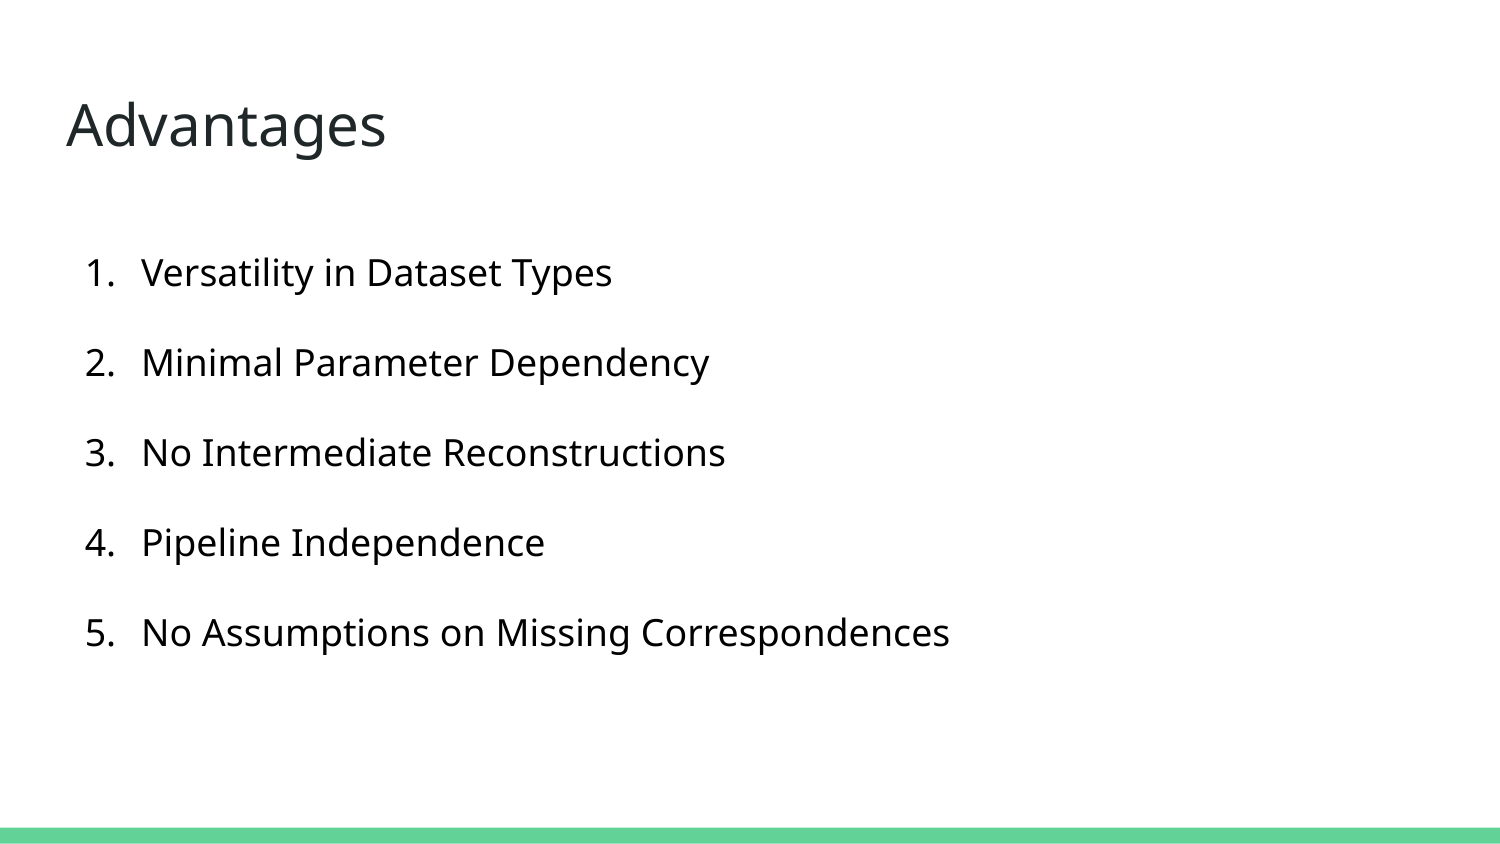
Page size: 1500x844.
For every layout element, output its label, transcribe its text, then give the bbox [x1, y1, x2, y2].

list Versatility in Dataset Types Minimal Parameter Dependency No Intermediate Reconstructions Pipeline Independence No Assumptions on Missing Correspondences [51, 189, 1449, 750]
title Advantages [51, 72, 1449, 167]
